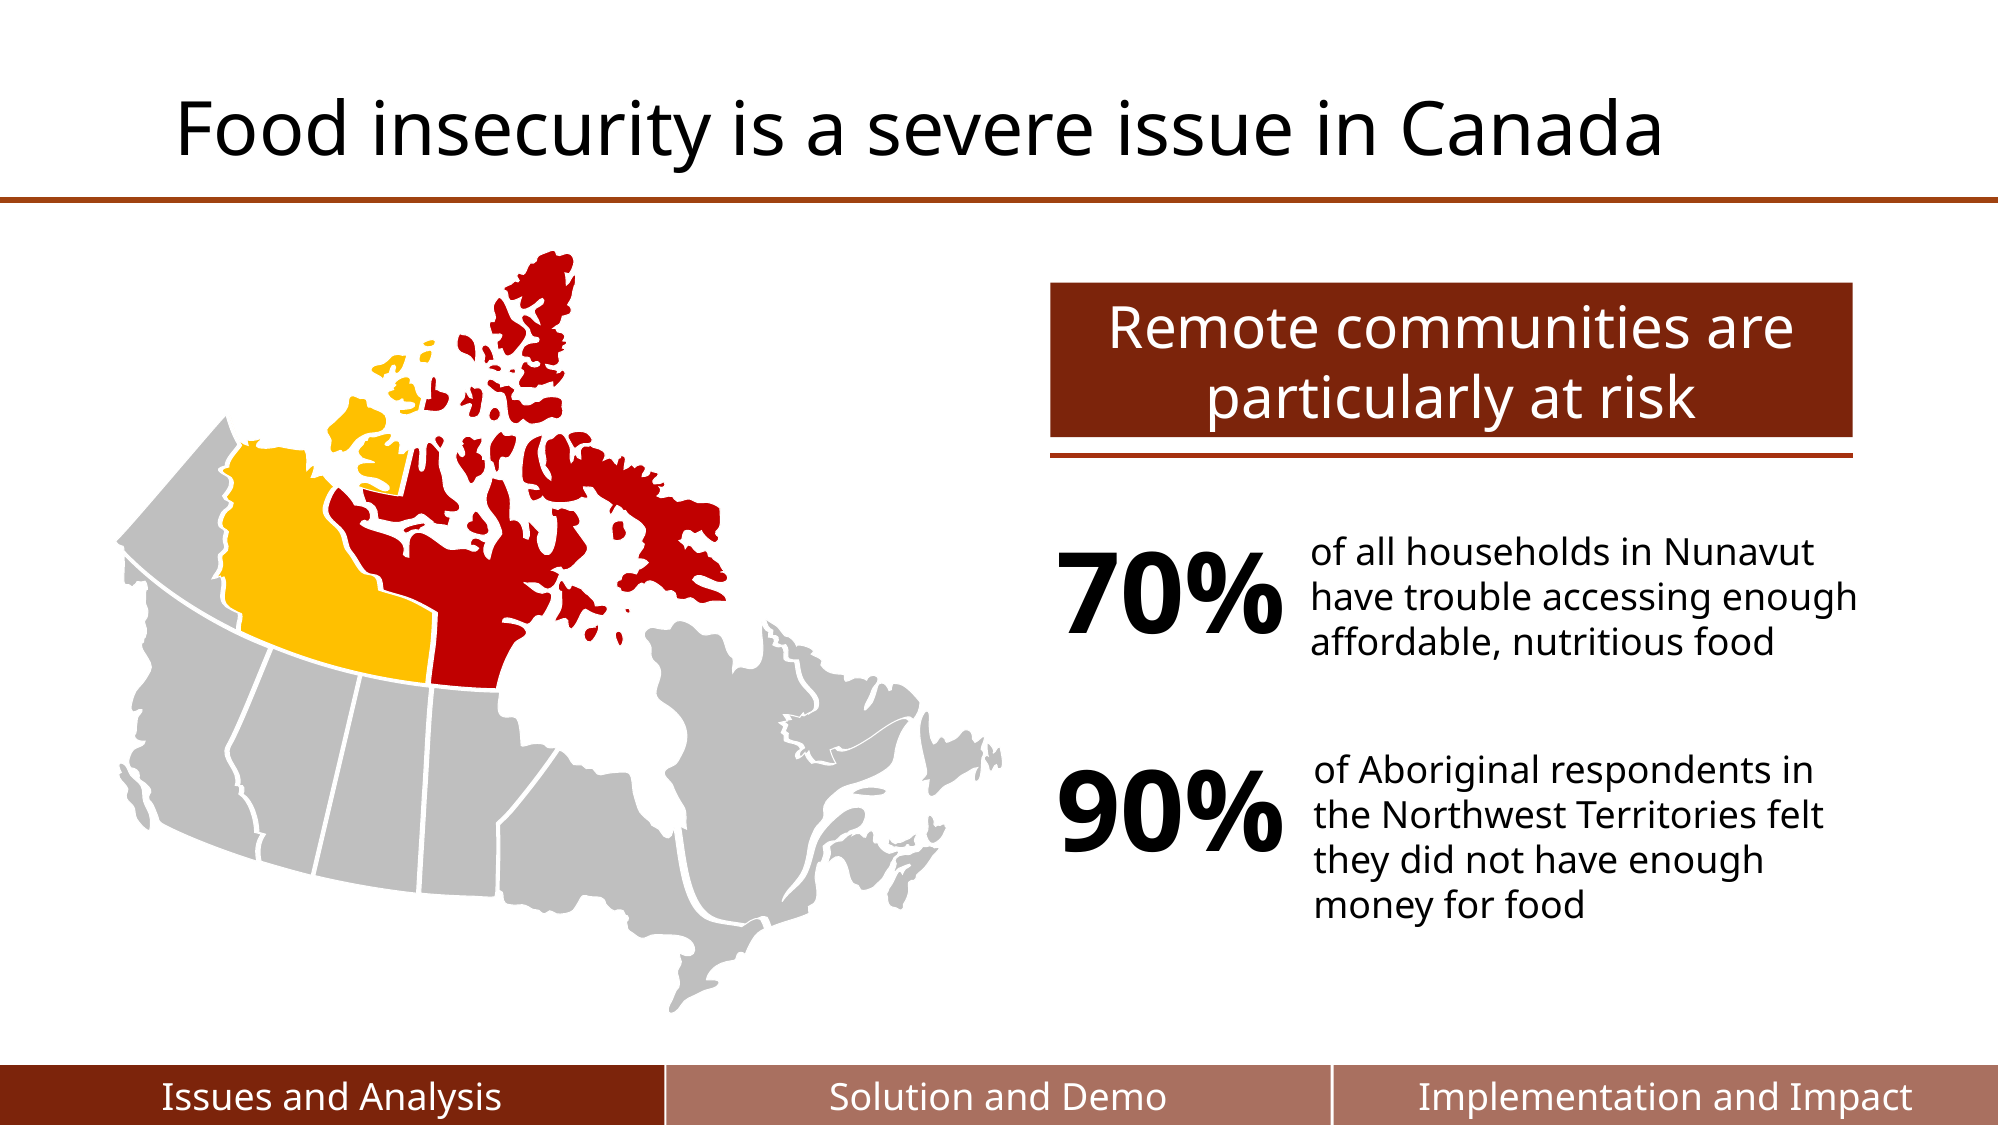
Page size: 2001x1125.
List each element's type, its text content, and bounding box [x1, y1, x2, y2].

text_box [1041, 513, 1886, 673]
text_box [554, 580, 608, 630]
text_box [387, 376, 422, 415]
text_box [115, 414, 239, 631]
text_box [419, 350, 433, 364]
text_box [925, 815, 947, 844]
text_box [481, 344, 495, 365]
text_box [459, 385, 484, 418]
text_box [1041, 731, 1886, 891]
text_box [765, 618, 920, 764]
text_box [644, 620, 910, 927]
text_box [455, 436, 486, 484]
text_box [615, 631, 624, 647]
text_box [488, 364, 502, 372]
text_box [521, 431, 728, 604]
text_box [886, 845, 940, 911]
text_box [489, 297, 527, 356]
text_box [919, 710, 1003, 797]
text_box [326, 395, 387, 454]
text_box [362, 435, 460, 527]
text_box [371, 354, 407, 380]
text_box [229, 648, 359, 876]
title Food insecurity is a severe issue in Canada [9, 48, 2000, 214]
text_box [327, 477, 588, 689]
text_box [420, 687, 557, 898]
text_box [827, 830, 899, 891]
text_box Remote communities are particularly at risk [1050, 282, 1853, 438]
text_box [217, 415, 433, 684]
text_box [456, 333, 476, 363]
text_box [499, 750, 765, 1014]
text_box [888, 833, 918, 848]
text_box [487, 379, 563, 425]
text_box [118, 763, 151, 831]
text_box [423, 376, 450, 412]
text_box [489, 431, 517, 473]
text_box [503, 250, 576, 389]
text_box [314, 675, 430, 894]
text_box [583, 624, 599, 642]
text_box [123, 554, 269, 862]
text_box [422, 339, 436, 347]
text_box [624, 608, 631, 614]
